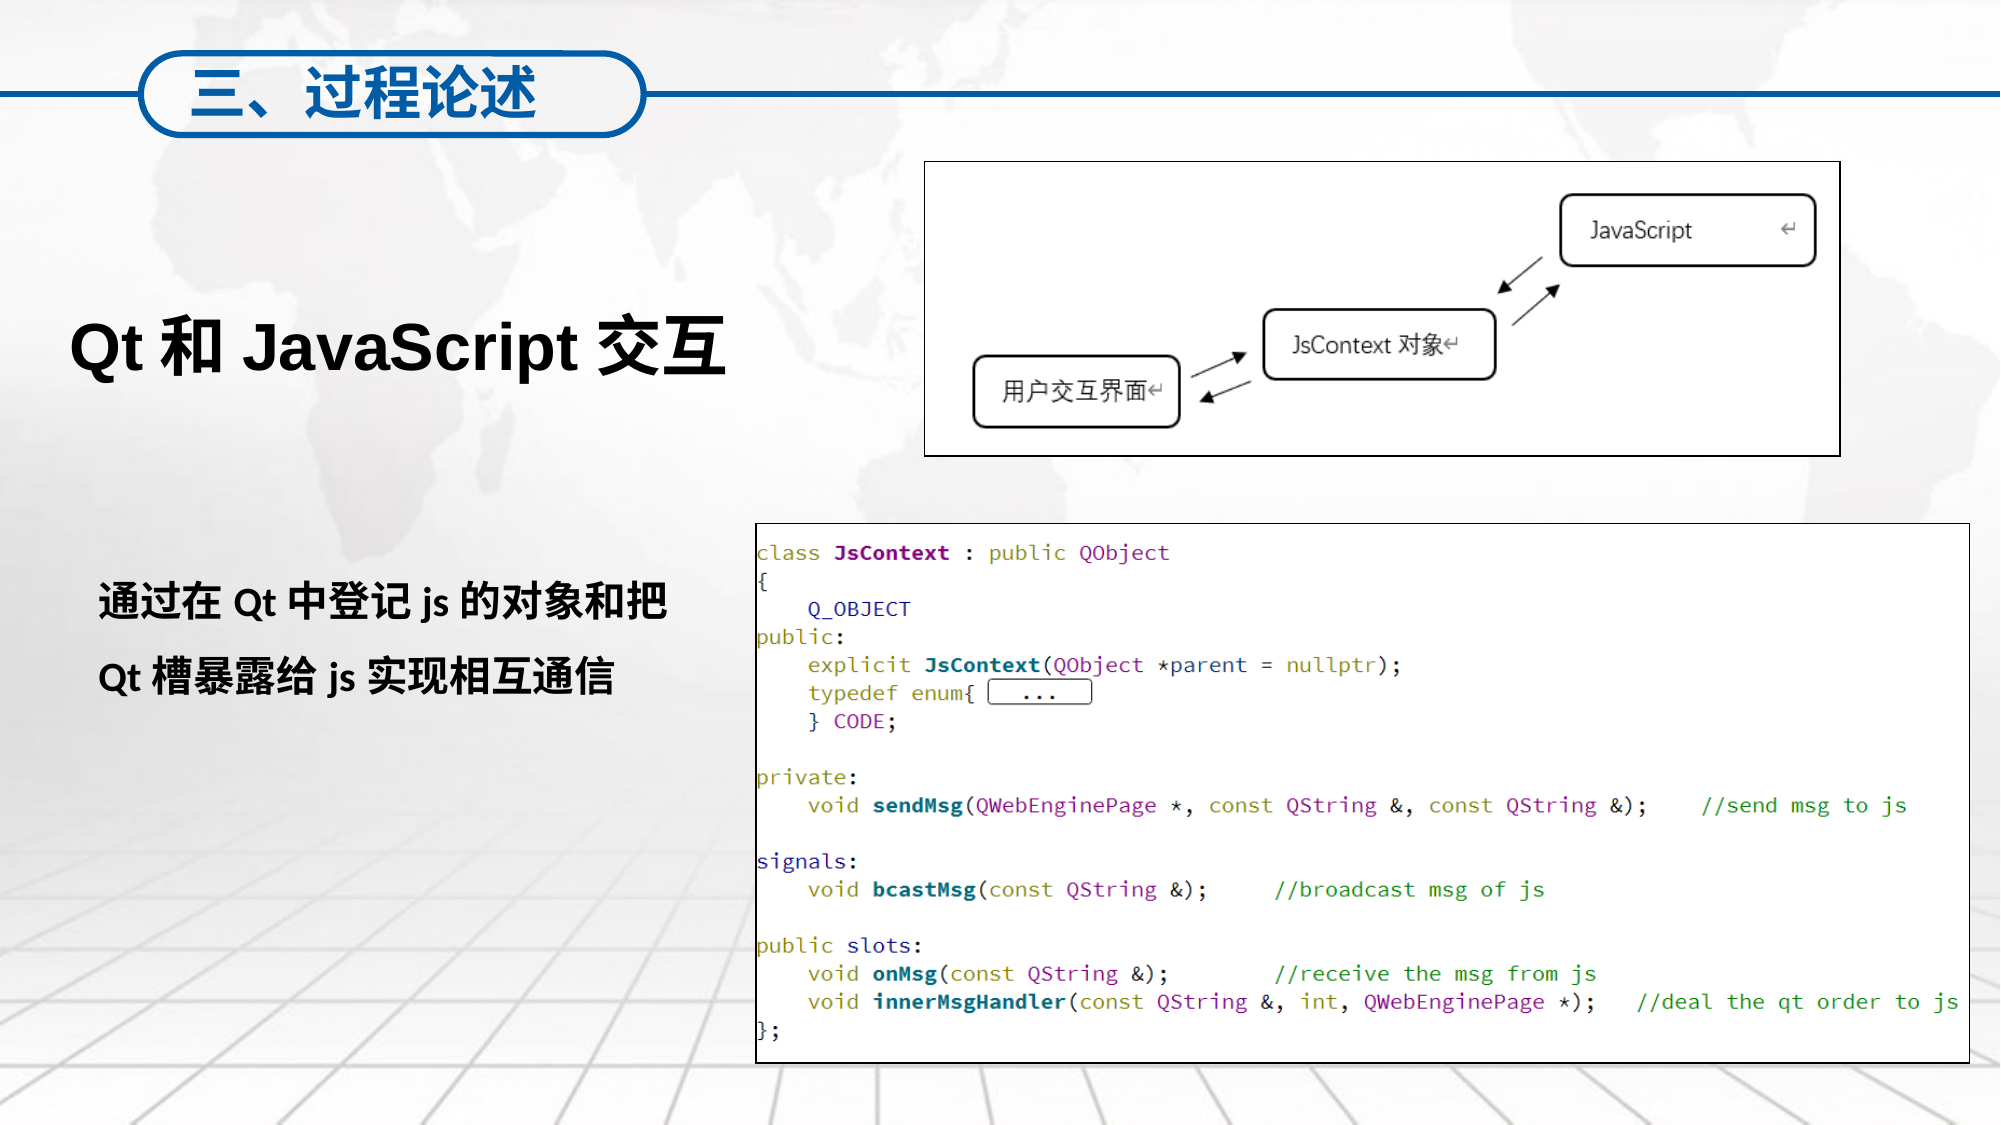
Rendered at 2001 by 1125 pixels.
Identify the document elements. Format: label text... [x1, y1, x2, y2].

text_box Qt和JavaScript交互 [54, 296, 757, 391]
text_box 通过在Qt中登记js的对象和把Qt槽暴露给js实现相互通信 [83, 542, 701, 707]
picture [0, 0, 2001, 1125]
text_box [109, 49, 644, 206]
